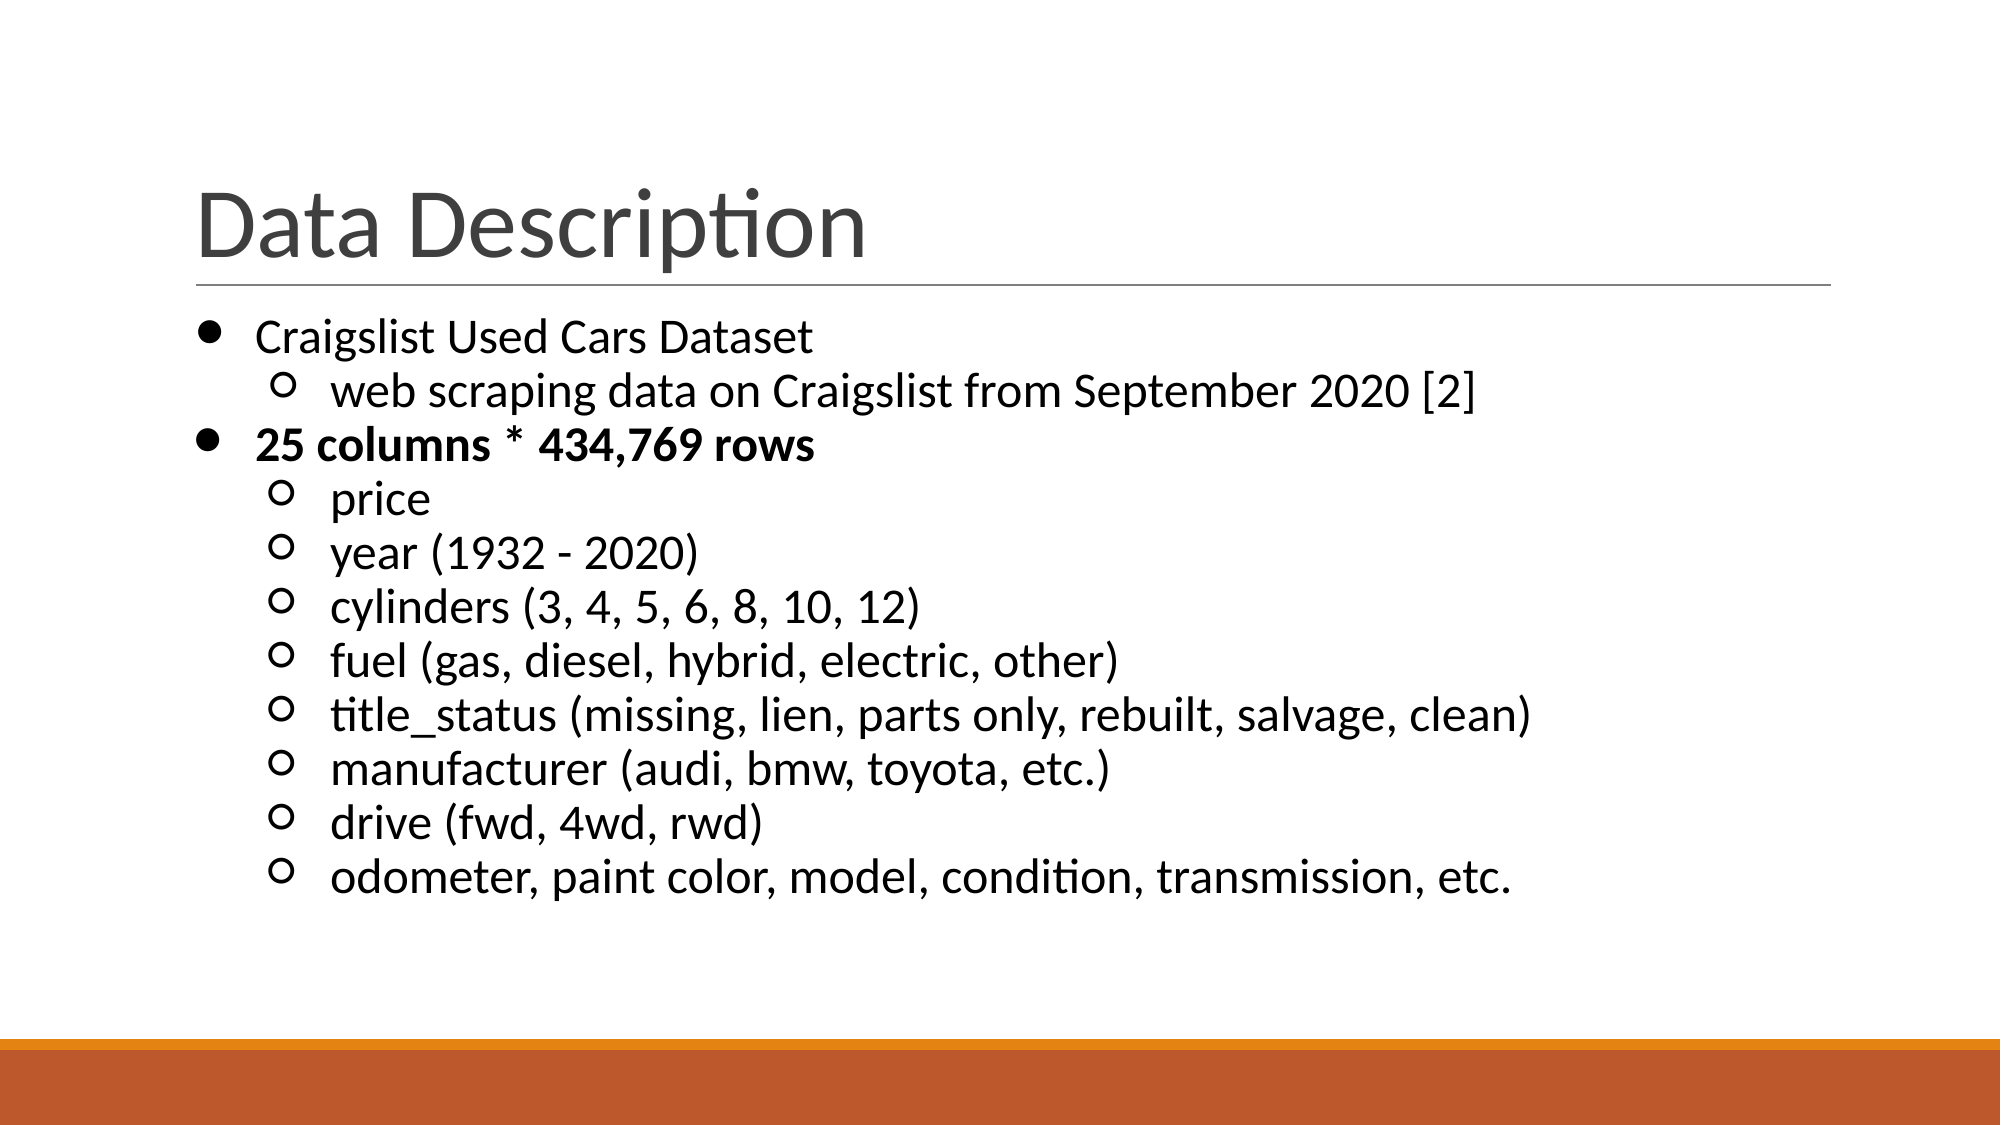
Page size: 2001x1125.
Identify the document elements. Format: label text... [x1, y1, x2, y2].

title Data Description [180, 47, 1830, 285]
list Craigslist Used Cars Dataset web scraping data on Craigslist from September 2020 [2] 25 columns * 434,769 rows price year (1932 - 2020) cylinders (3, 4, 5, 6, 8, 10, 12) fuel (gas, diesel, hybrid, electric, other) title_status (missing, lien, parts only, rebuilt, salvage, clean) manufacturer (audi, bmw, toyota, etc.) drive (fwd, 4wd, rwd) odometer, paint color, model, condition, transmission, etc. [180, 302, 1830, 963]
